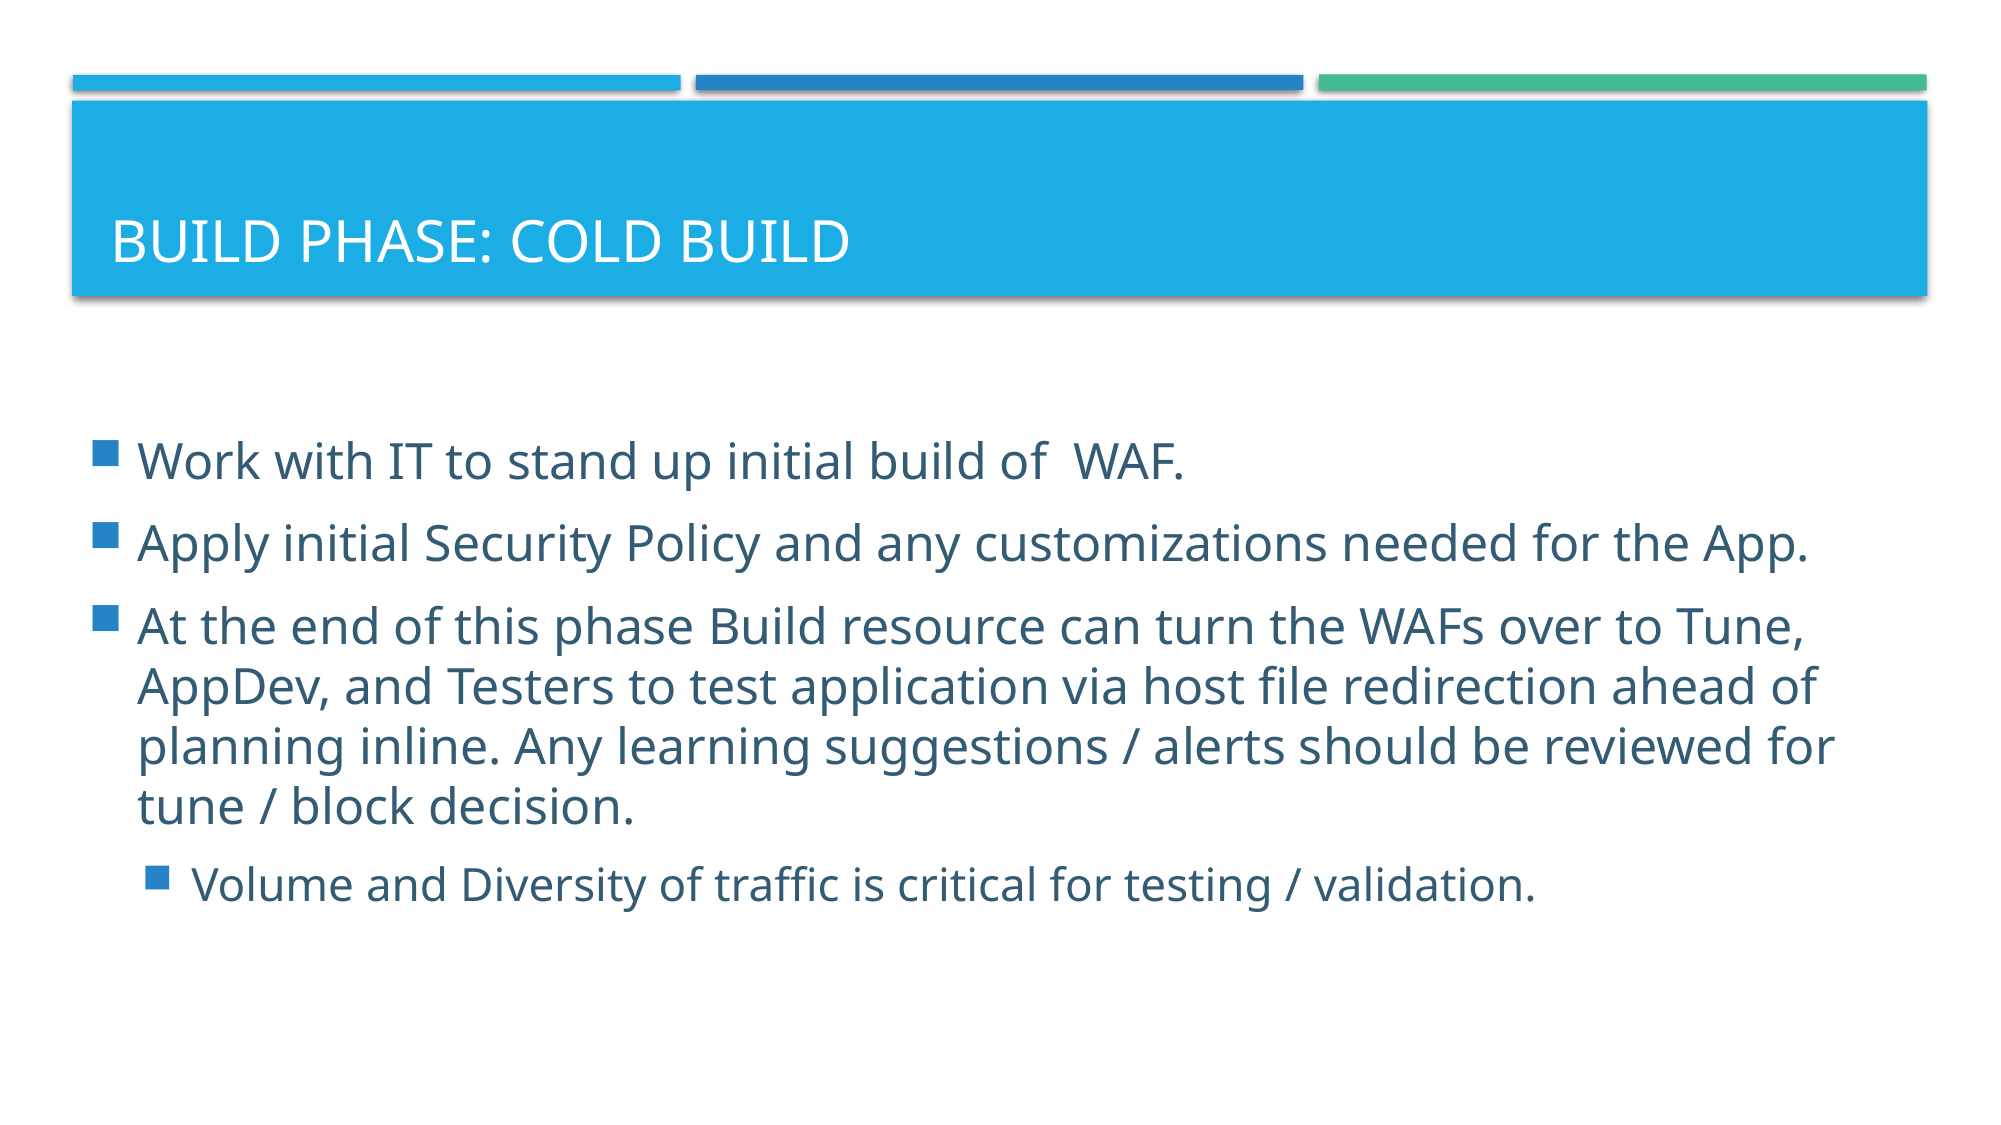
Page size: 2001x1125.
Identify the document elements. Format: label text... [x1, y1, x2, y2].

list Work with IT to stand up initial build of WAF. Apply initial Security Policy and any customizations needed for the App. At the end of this phase Build resource can turn the WAFs over to Tune, AppDev, and Testers to test application via host file redirection ahead of planning inline. Any learning suggestions / alerts should be reviewed for tune / block decision. Volume and Diversity of traffic is critical for testing / validation. [72, 297, 1922, 1125]
title Build Phase: Cold Build [95, 115, 1905, 282]
